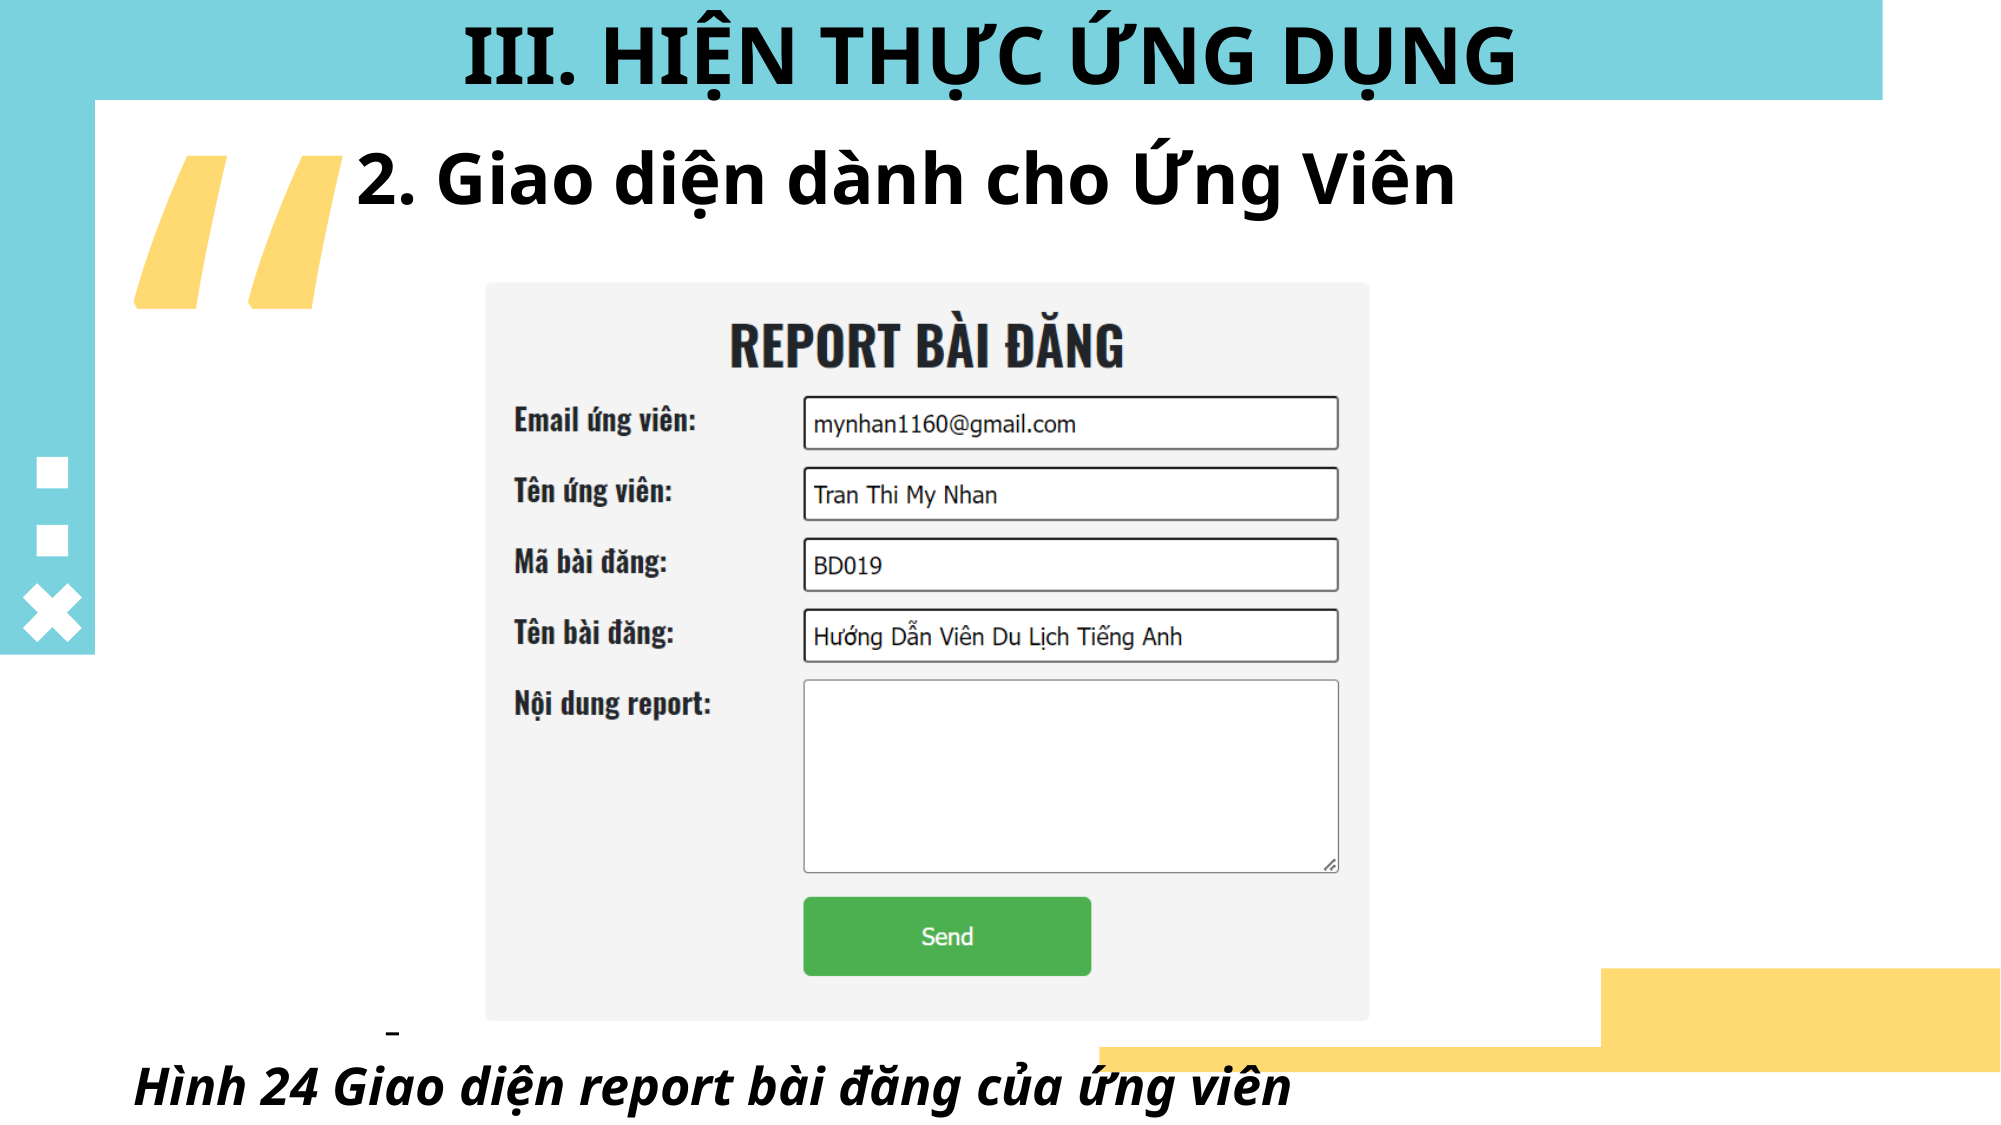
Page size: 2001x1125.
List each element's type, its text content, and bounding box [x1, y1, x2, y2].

text_box 2. Giao diện dành cho Ứng Viên [341, 126, 1521, 227]
picture [398, 227, 1601, 1047]
text_box Hình 24 Giao diện report bài đăng của ứng viên [44, 1046, 1383, 1124]
title III. HIỆN THỰC ỨNG DỤNG [0, 14, 2000, 91]
